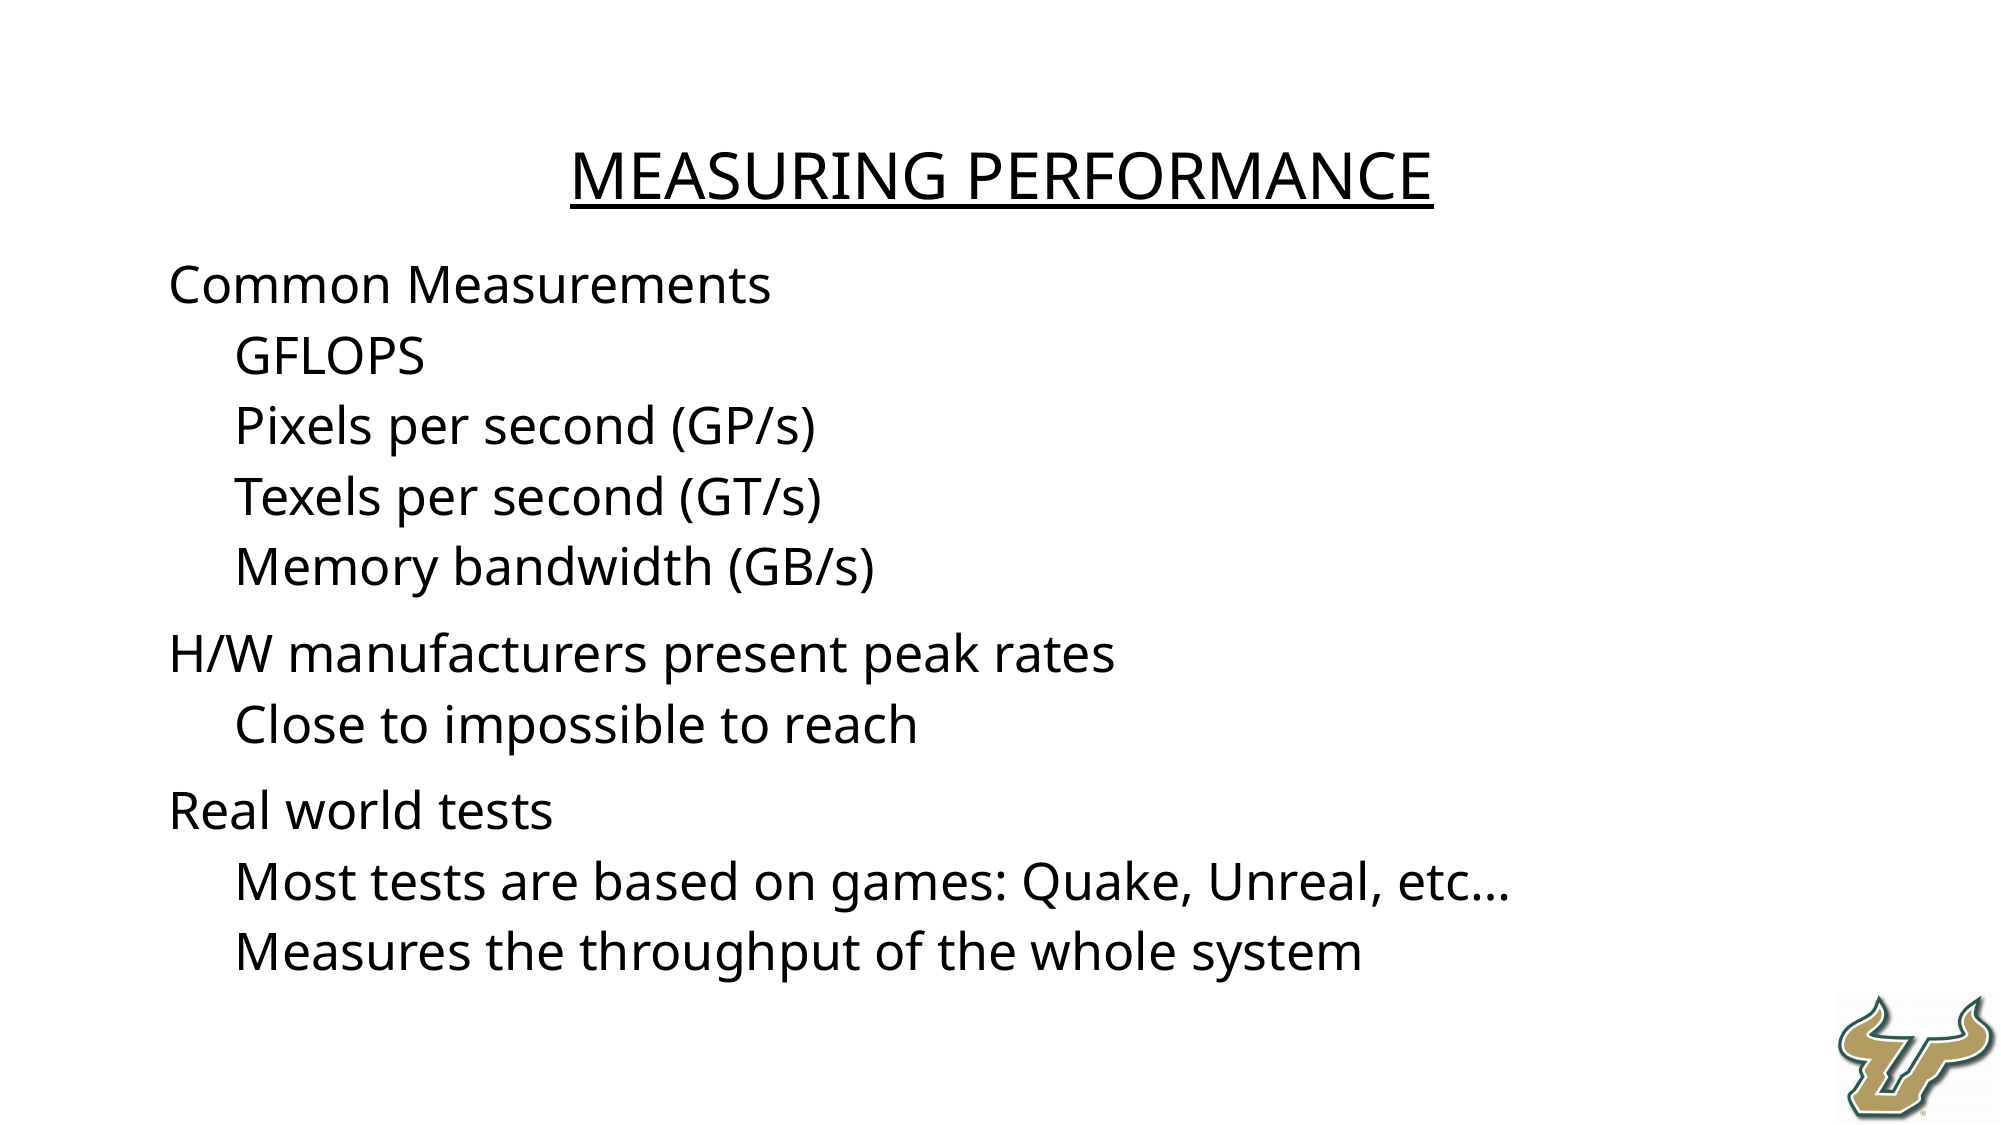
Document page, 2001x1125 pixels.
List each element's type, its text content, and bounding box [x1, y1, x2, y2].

list Measuring performance Common Measurements GFLOPS Pixels per second (GP/s) Texels per second (GT/s) Memory bandwidth (GB/s) H/W manufacturers present peak rates Close to impossible to reach Real world tests Most tests are based on games: Quake, Unreal, etc… Measures the throughput of the whole system [150, 135, 1850, 990]
picture [1835, 992, 2000, 1124]
